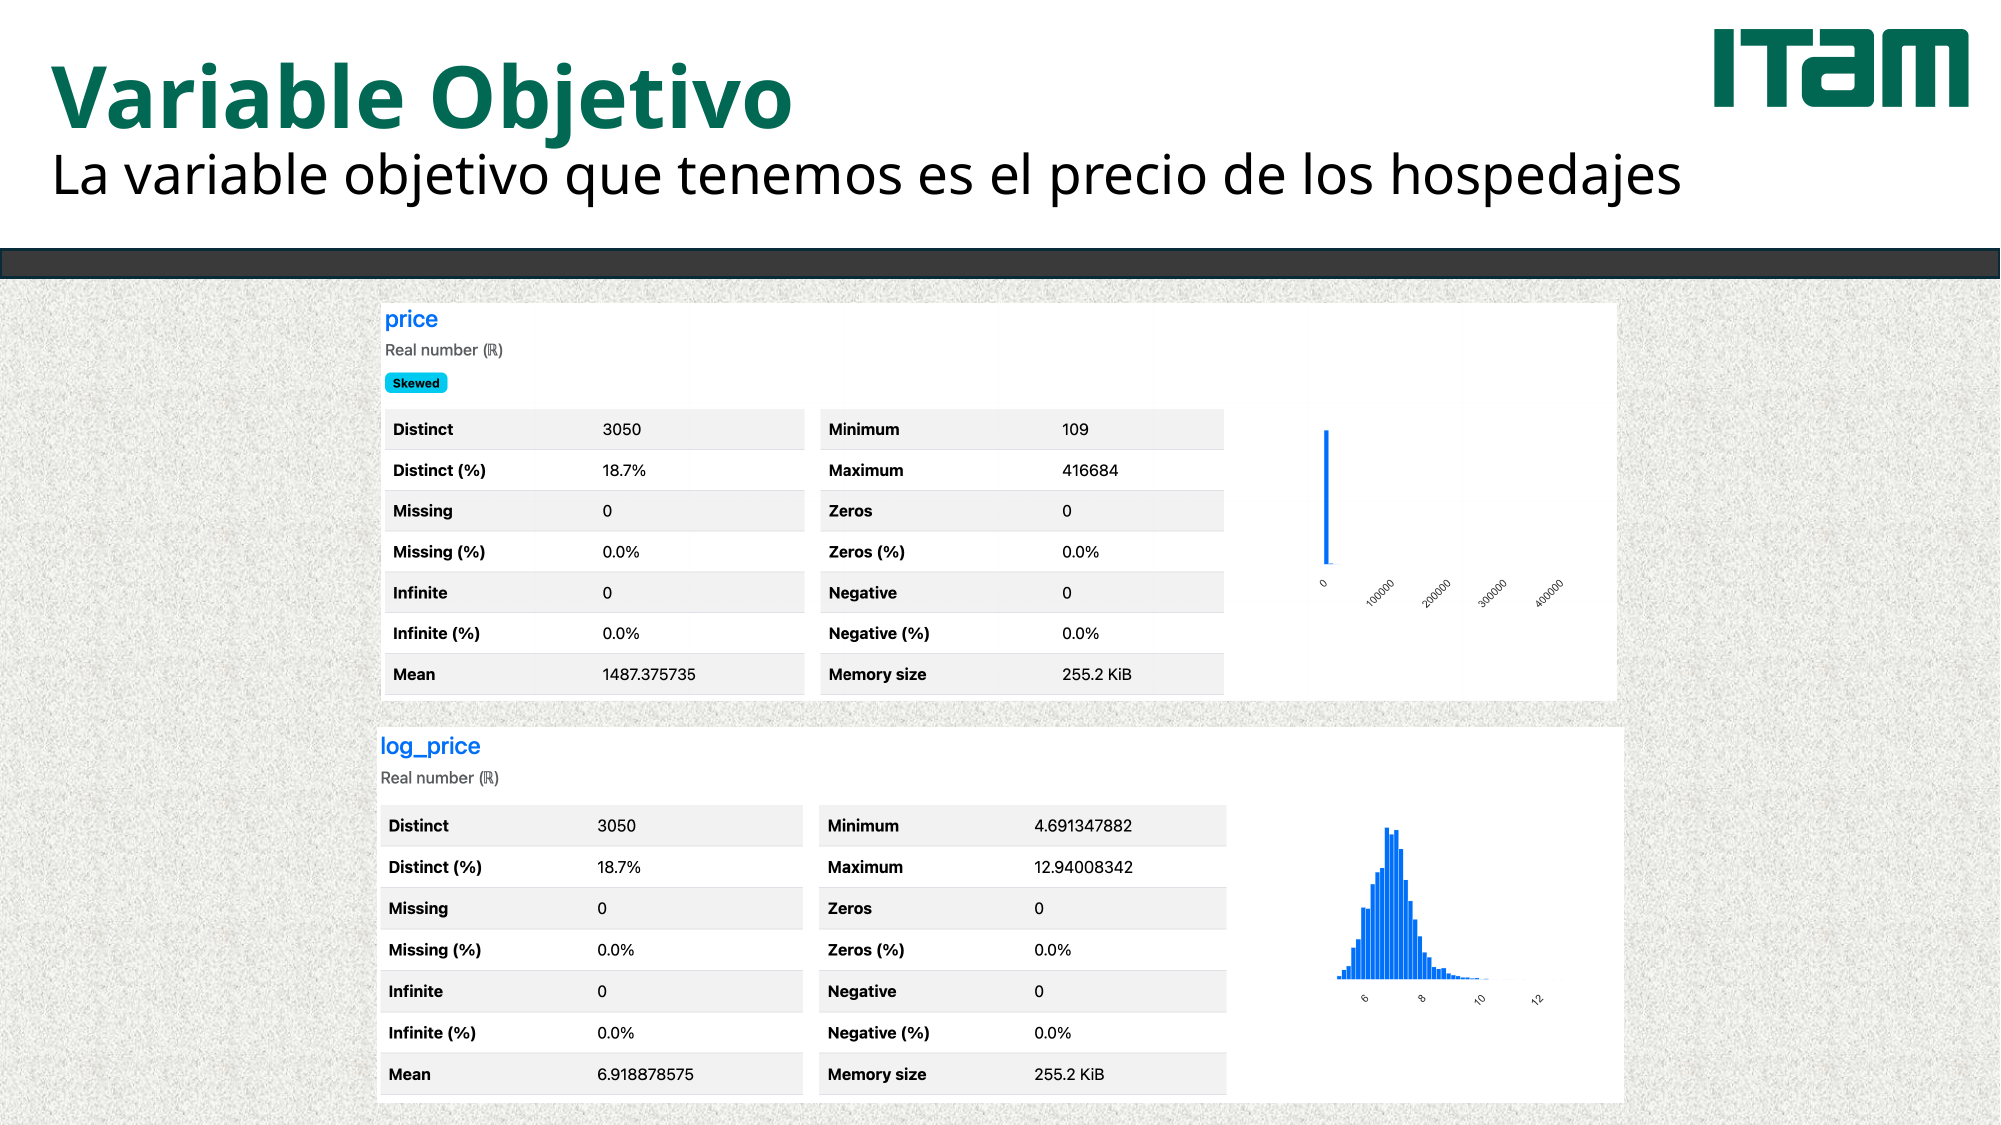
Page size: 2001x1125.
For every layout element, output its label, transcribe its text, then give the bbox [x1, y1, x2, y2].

picture [376, 726, 1624, 1104]
text_box [0, 248, 2000, 279]
picture [381, 303, 1618, 702]
title Variable Objetivo La variable objetivo que tenemos es el precio de los hospedajes [36, 21, 1762, 239]
text_box [0, 279, 2000, 1125]
picture [1692, 11, 1990, 125]
